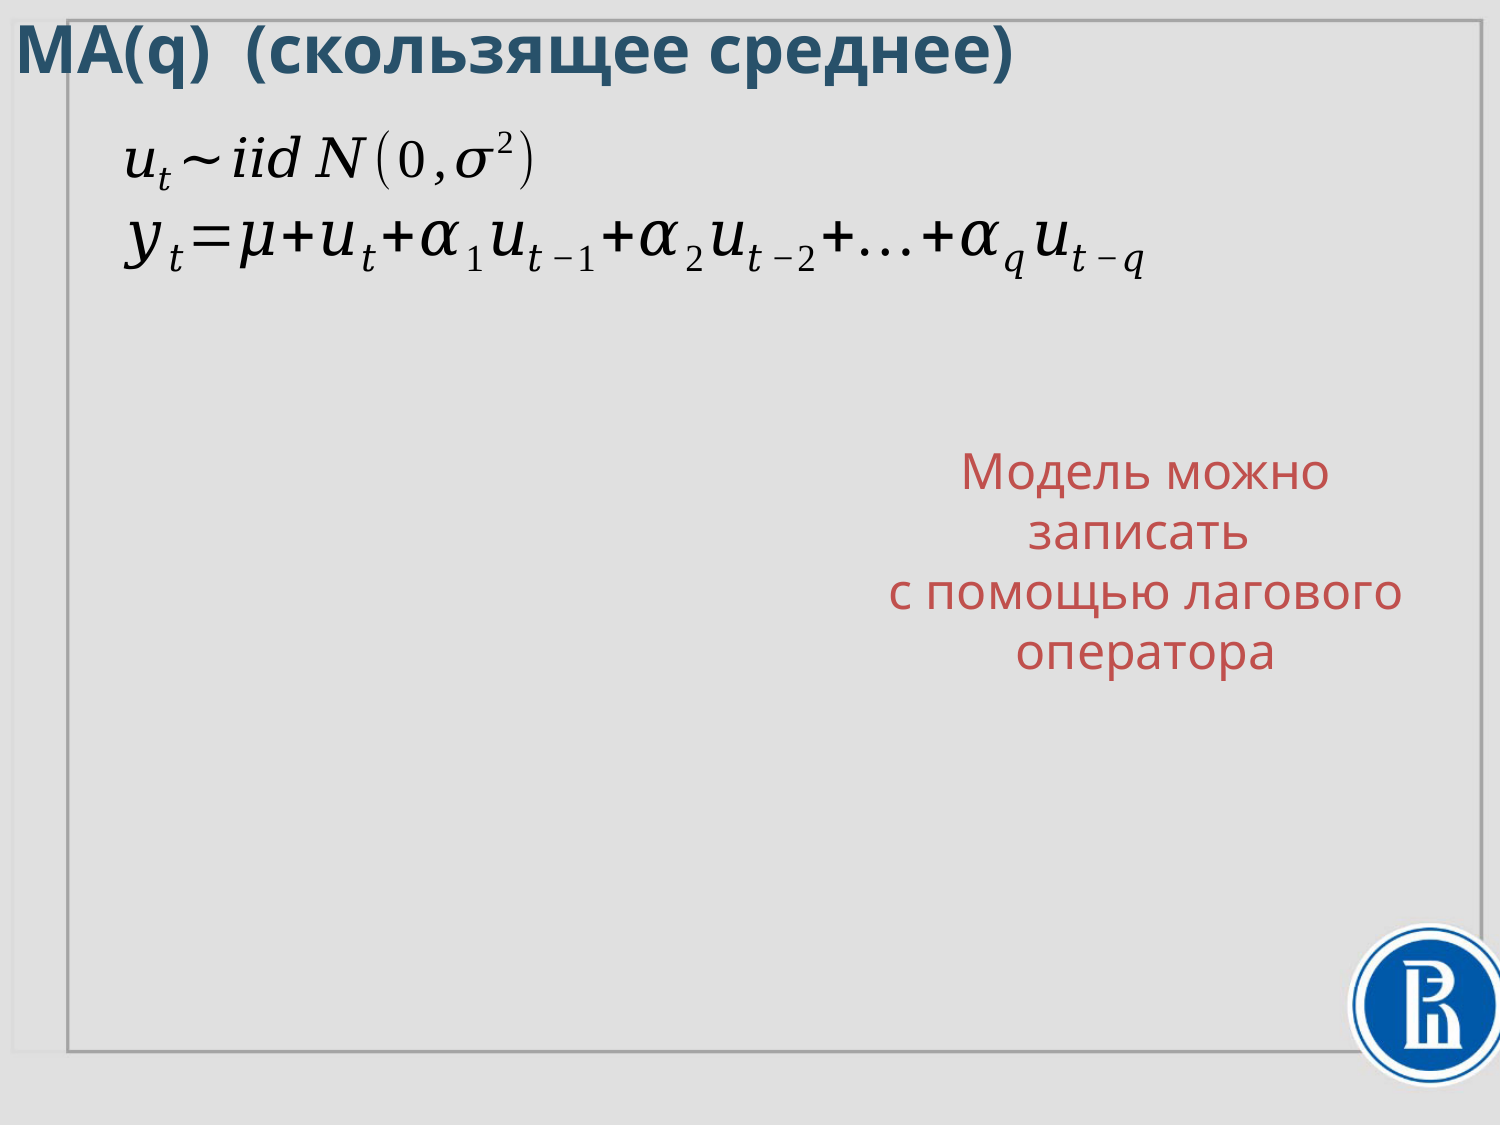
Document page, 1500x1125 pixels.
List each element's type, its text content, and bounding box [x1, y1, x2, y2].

picture [0, 96, 1500, 1125]
text_box Модель можно записать с помощью лагового оператора [844, 432, 1448, 688]
text_box MA(q) (скользящее среднее) [0, 0, 1500, 96]
